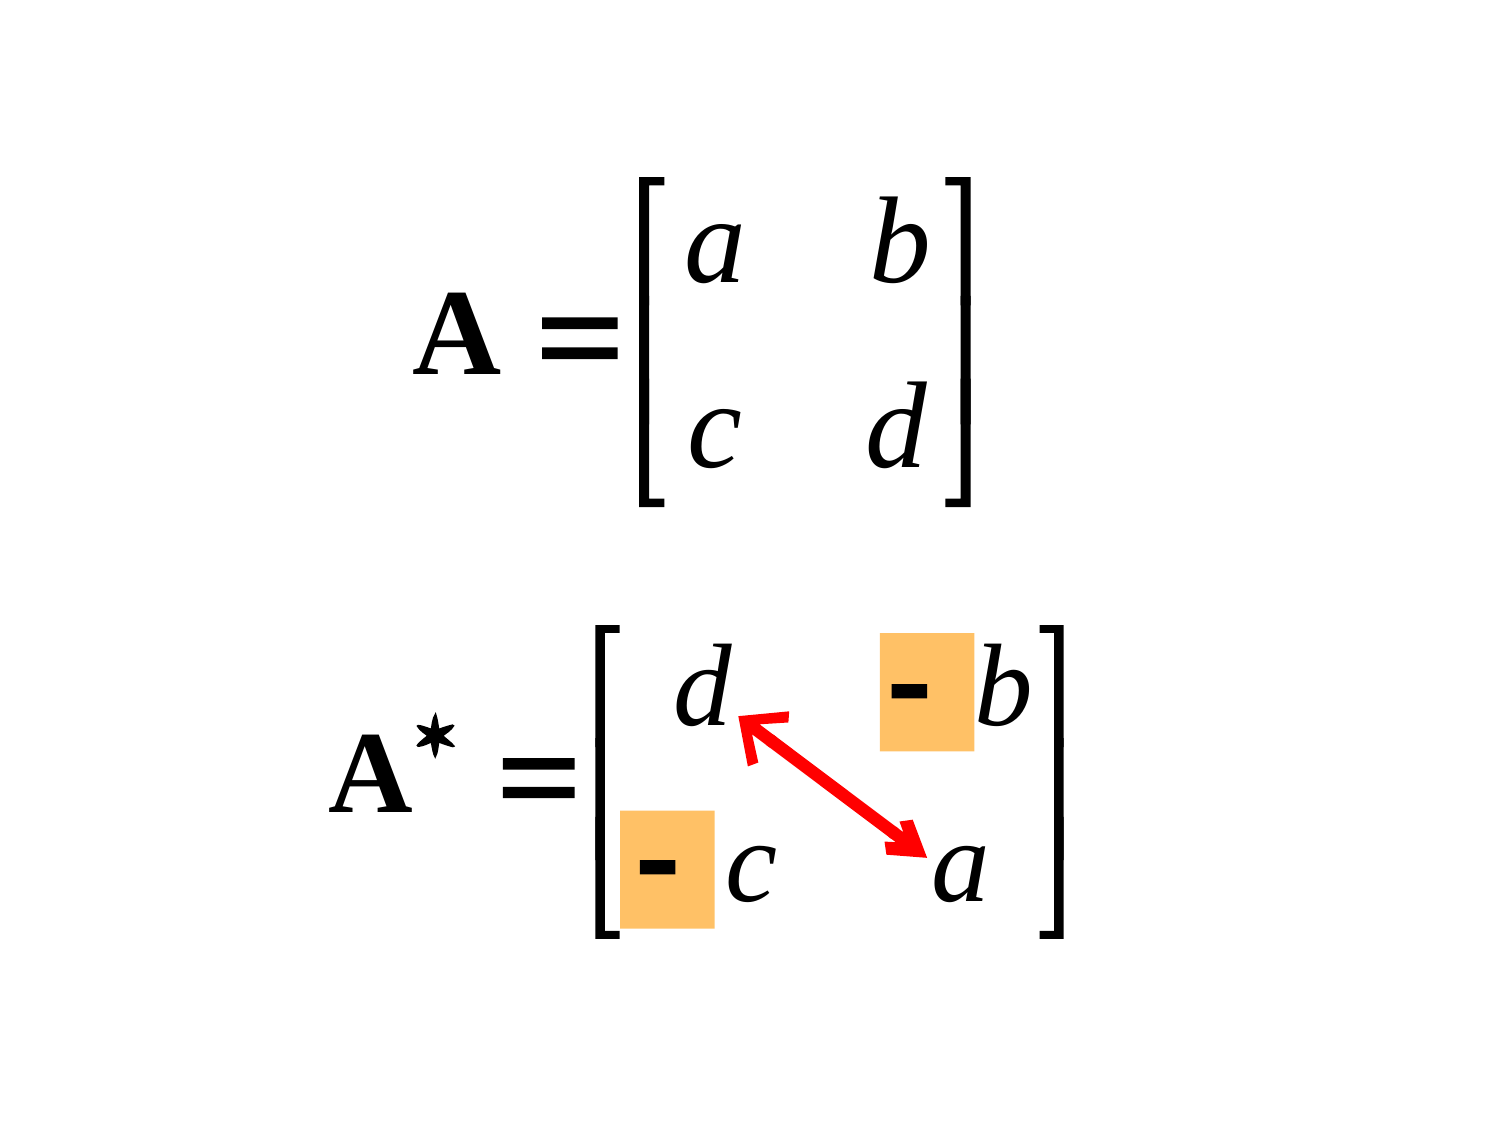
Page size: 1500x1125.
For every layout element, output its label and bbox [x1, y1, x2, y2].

text_box [395, 160, 1013, 523]
text_box [312, 609, 1103, 954]
